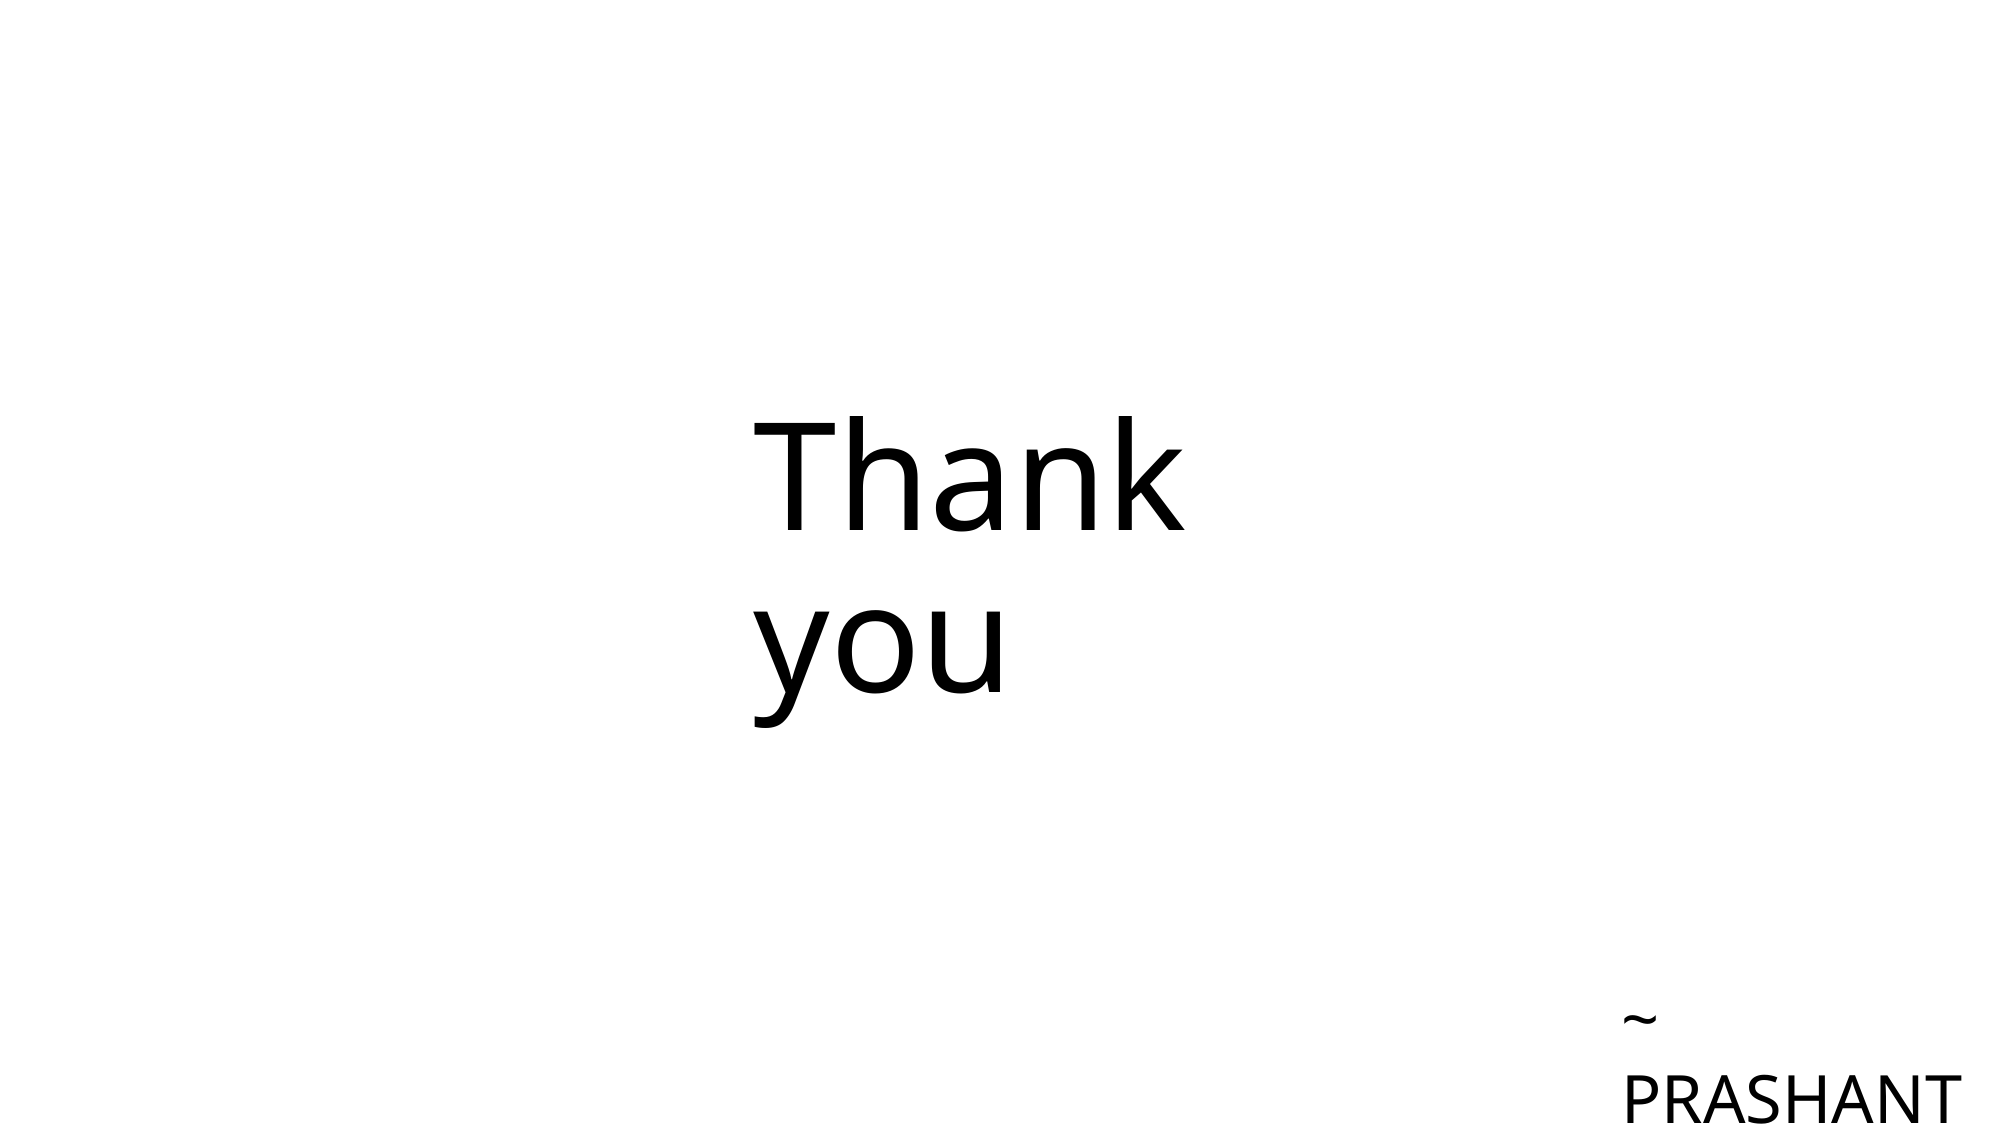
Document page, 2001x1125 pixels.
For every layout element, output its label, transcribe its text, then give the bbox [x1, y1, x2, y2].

text_box ~ PRASHANT LAL [1606, 969, 2000, 1125]
title Thank you [738, 453, 1262, 672]
